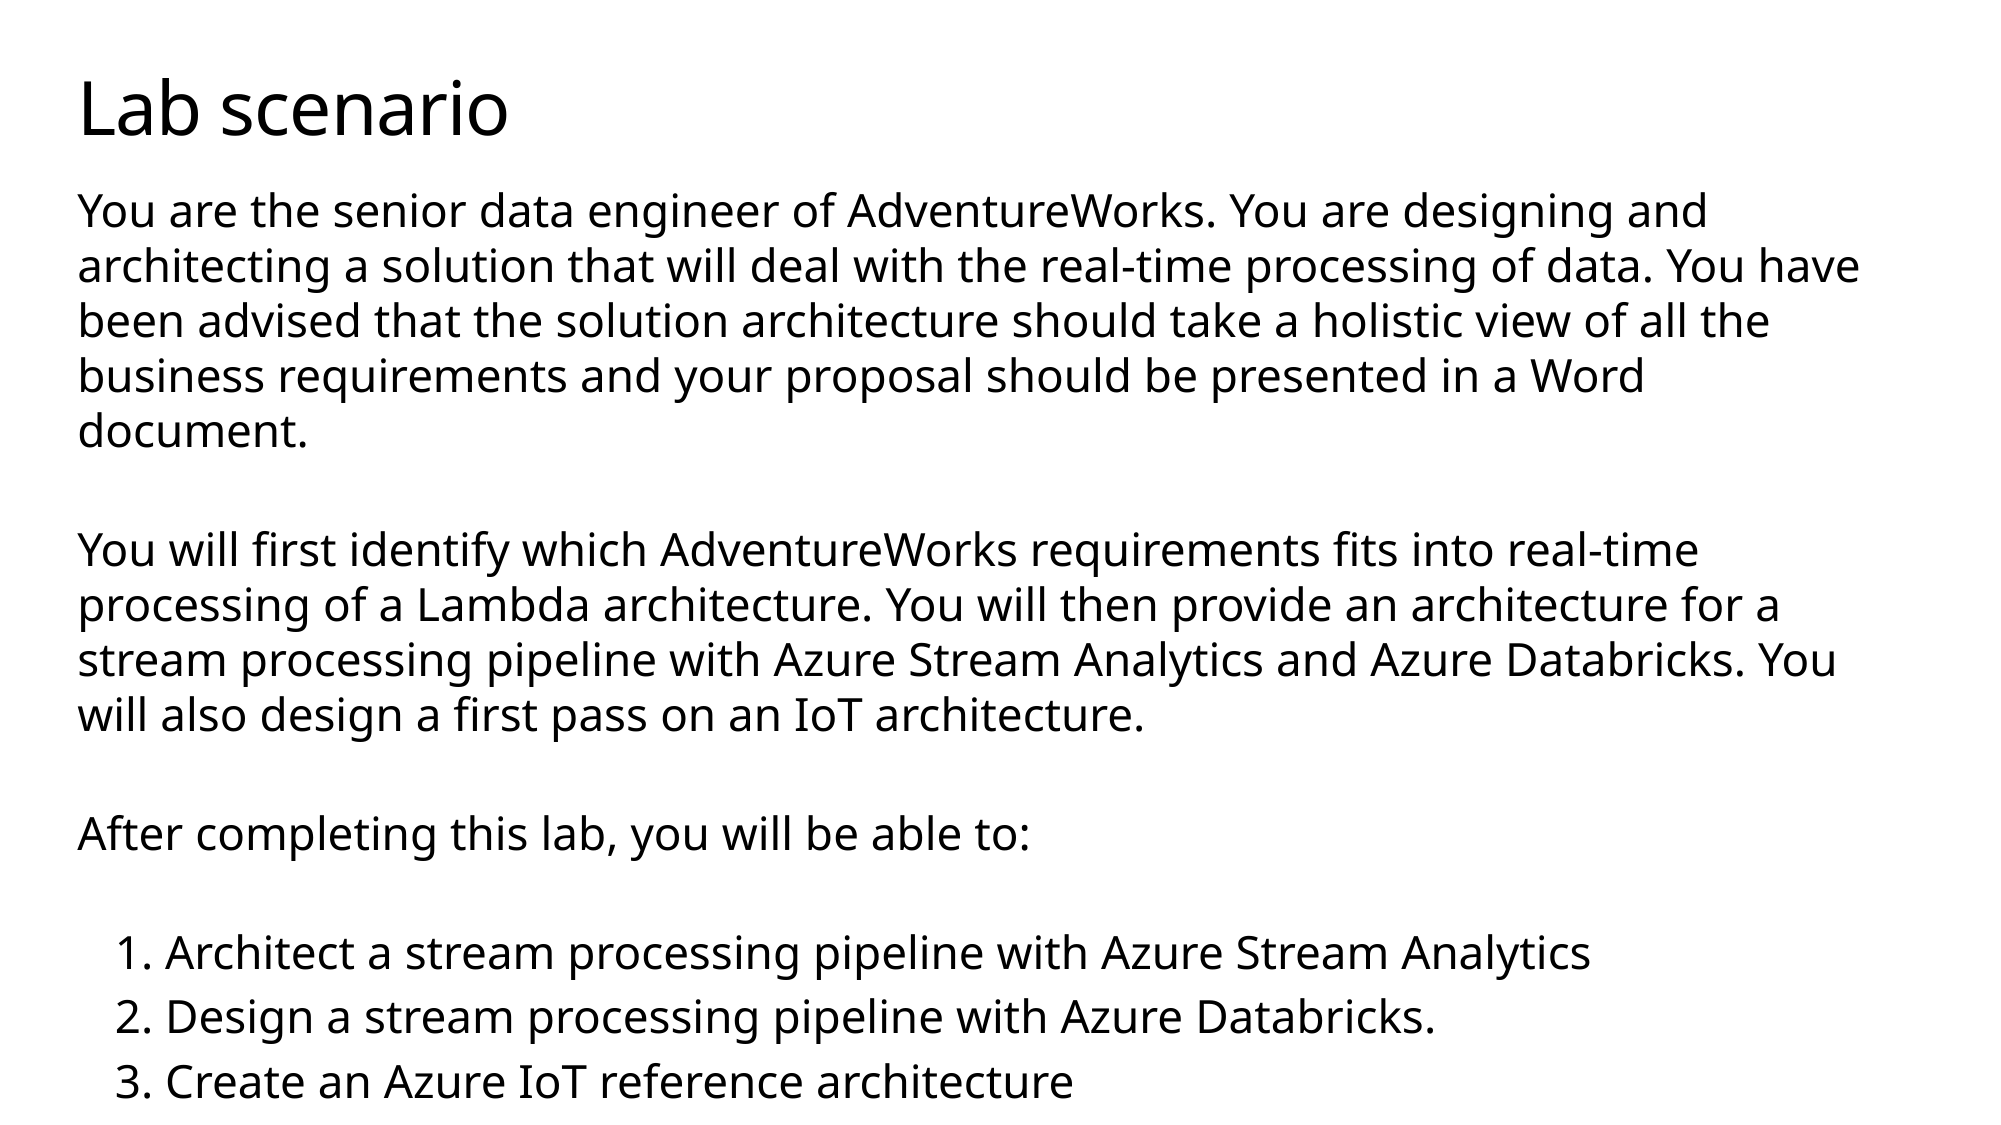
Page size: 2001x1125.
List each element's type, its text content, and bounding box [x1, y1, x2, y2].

title Lab scenario [77, 60, 1885, 152]
list You are the senior data engineer of AdventureWorks. You are designing and architecting a solution that will deal with the real-time processing of data. You have been advised that the solution architecture should take a holistic view of all the business requirements and your proposal should be presented in a Word document. You will first identify which AdventureWorks requirements fits into real-time processing of a Lambda architecture. You will then provide an architecture for a stream processing pipeline with Azure Stream Analytics and Azure Databricks. You will also design a first pass on an IoT architecture. After completing this lab, you will be able to: 1. Architect a stream processing pipeline with Azure Stream Analytics 2. Design a stream processing pipeline with Azure Databricks. 3. Create an Azure IoT reference architecture [77, 181, 1885, 1071]
